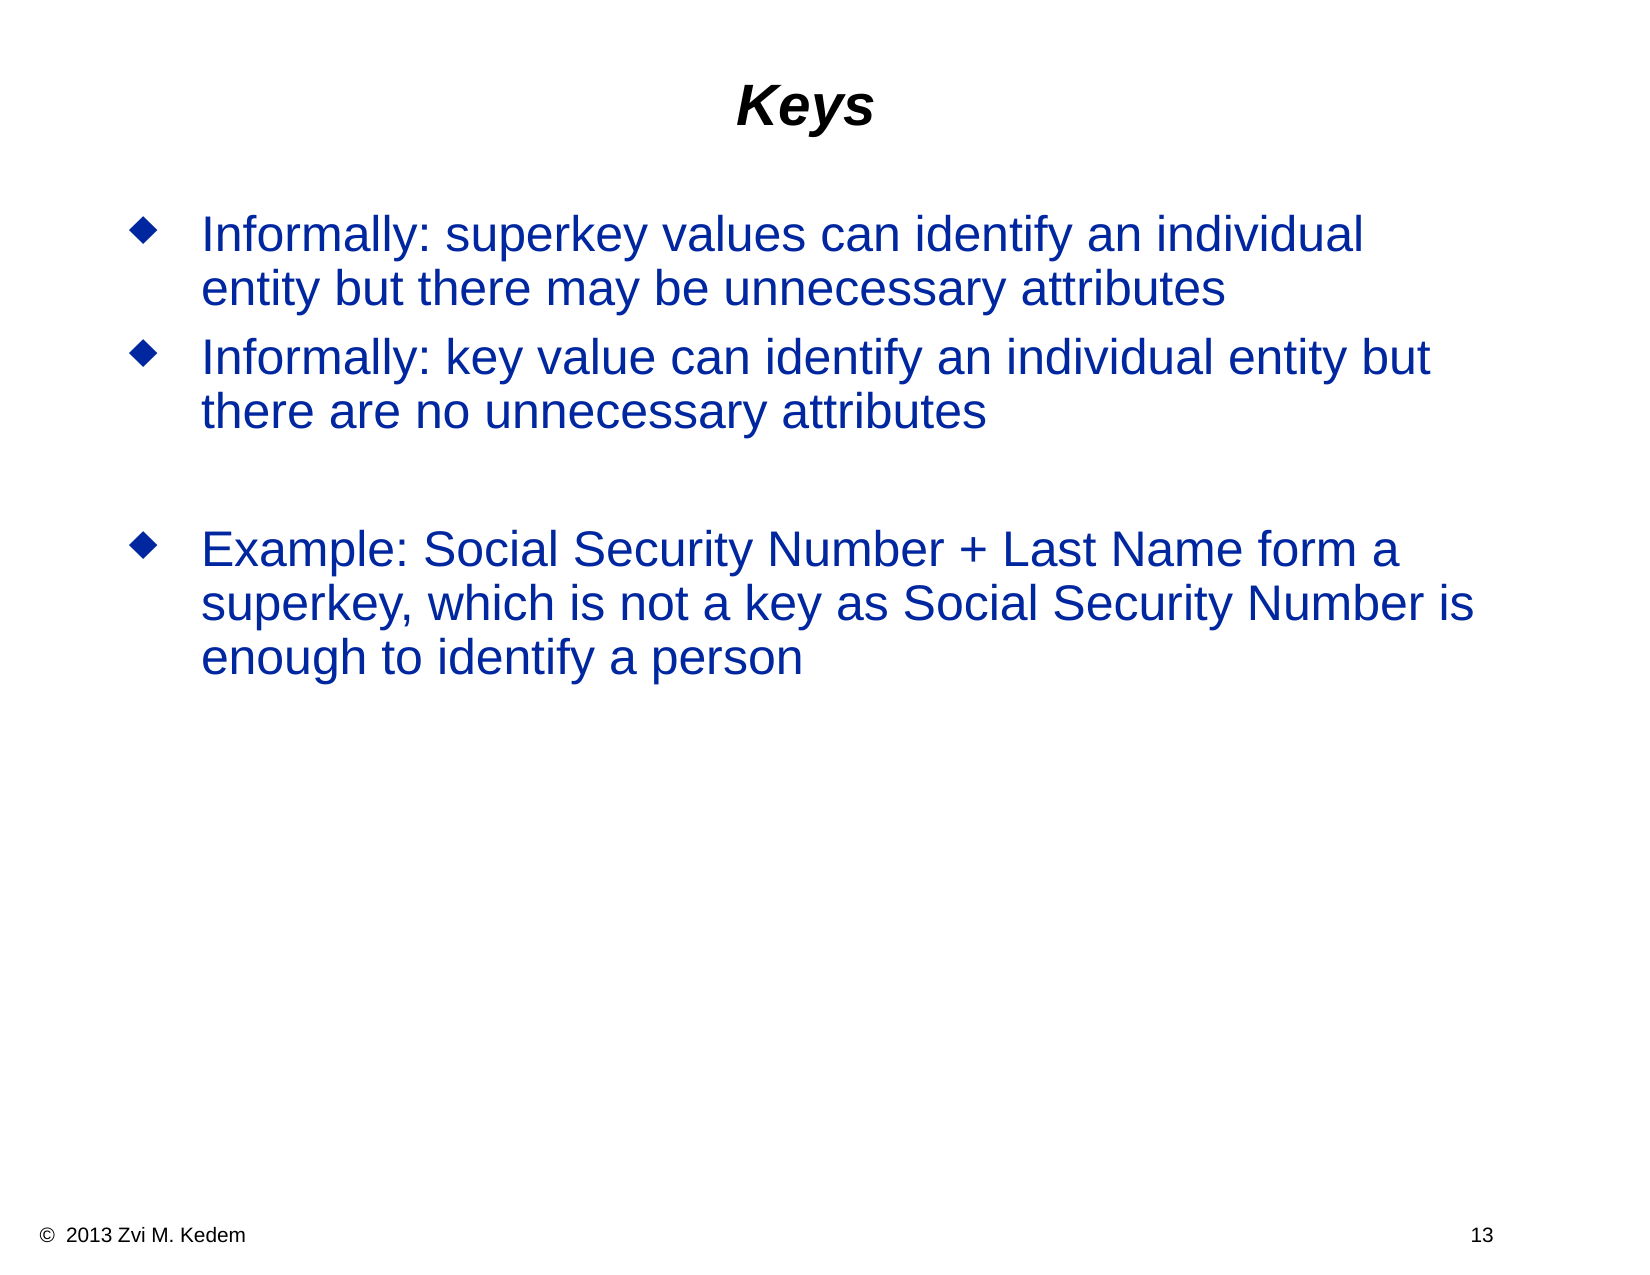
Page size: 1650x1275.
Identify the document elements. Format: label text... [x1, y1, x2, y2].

title Keys [111, 36, 1501, 176]
list Informally: superkey values can identify an individual entity but there may be unnecessary attributes Informally: key value can identify an individual entity but there are no unnecessary attributes Example: Social Security Number + Last Name form a superkey, which is not a key as Social Security Number is enough to identify a person [111, 199, 1513, 1201]
